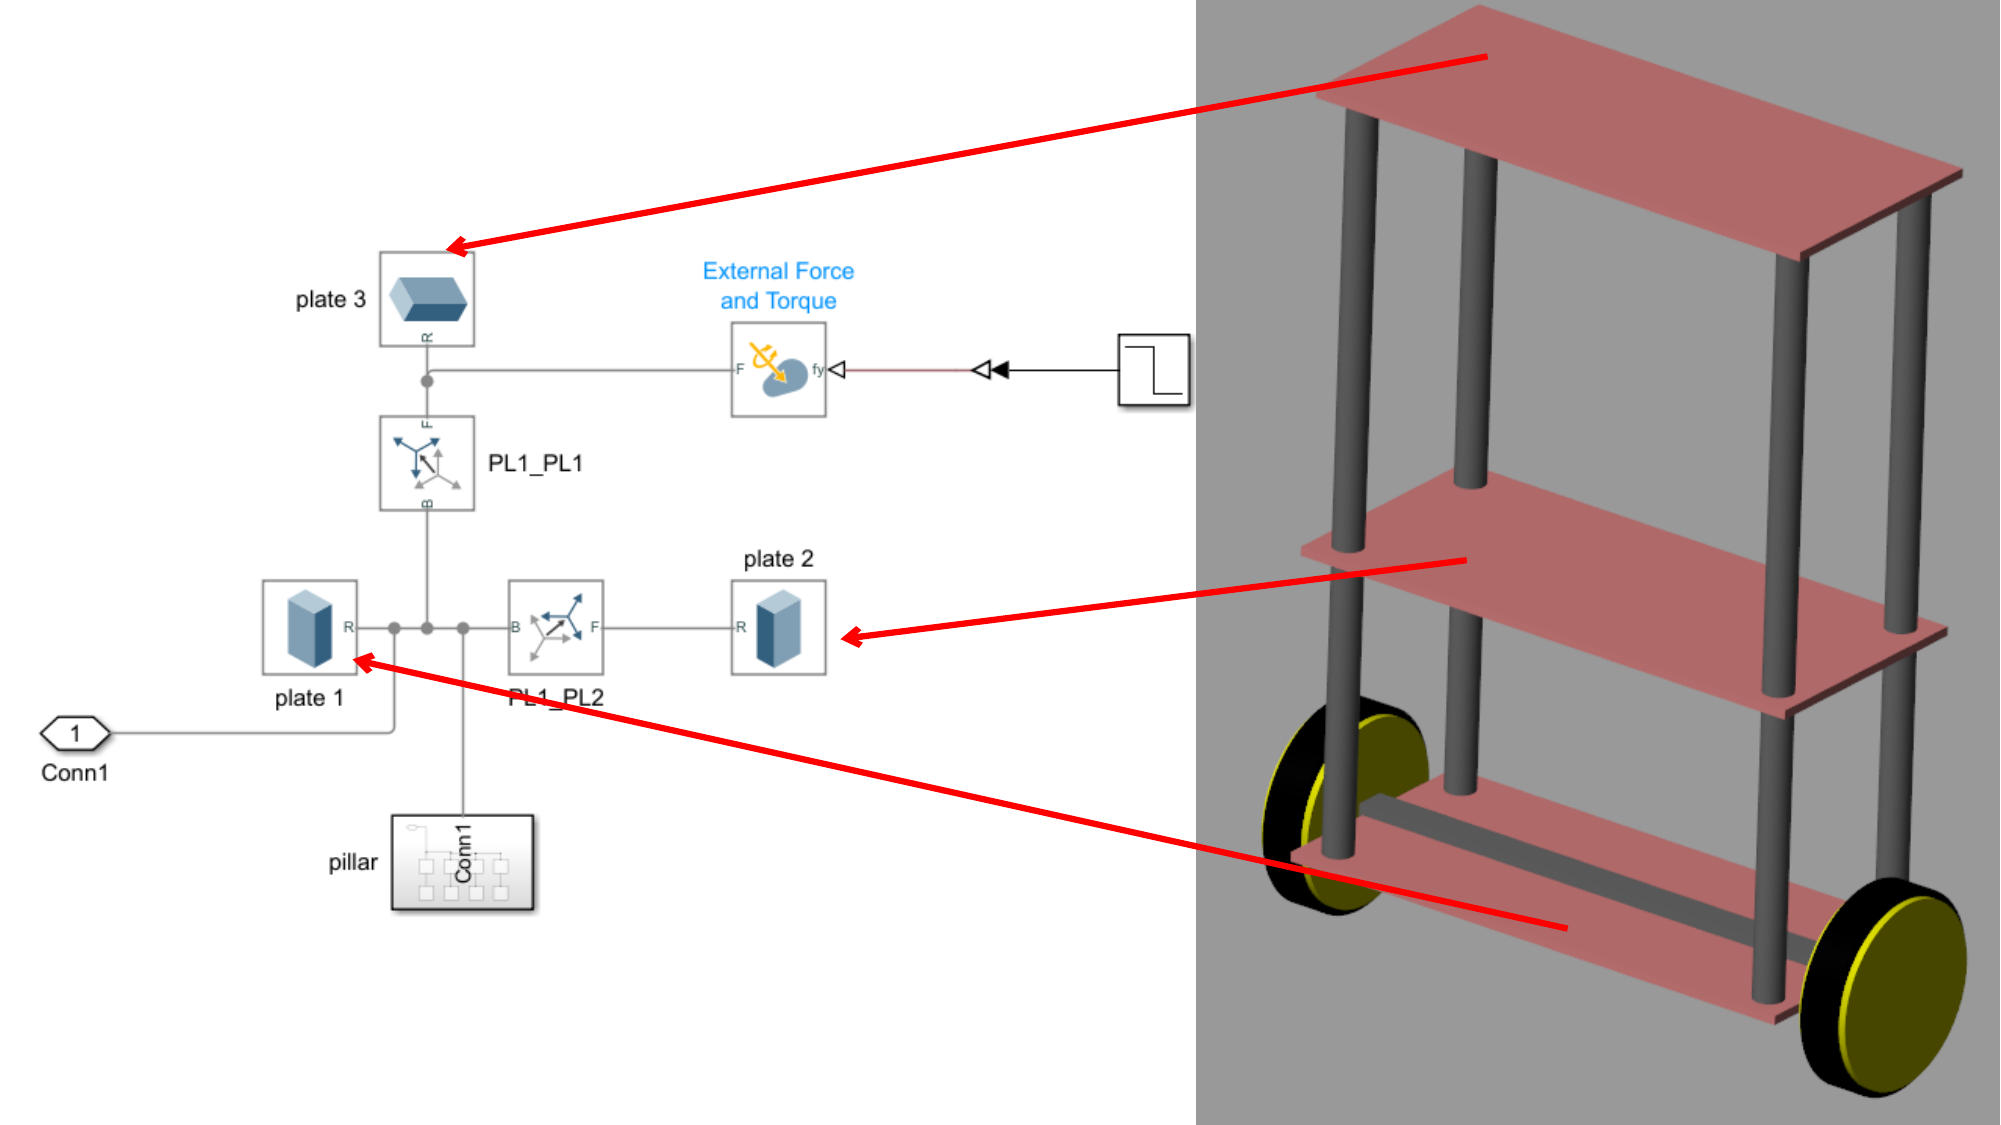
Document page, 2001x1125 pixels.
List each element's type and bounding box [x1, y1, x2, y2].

text_box [839, 559, 1468, 640]
picture [0, 0, 2000, 1125]
text_box [445, 55, 1489, 251]
text_box [351, 658, 1569, 930]
